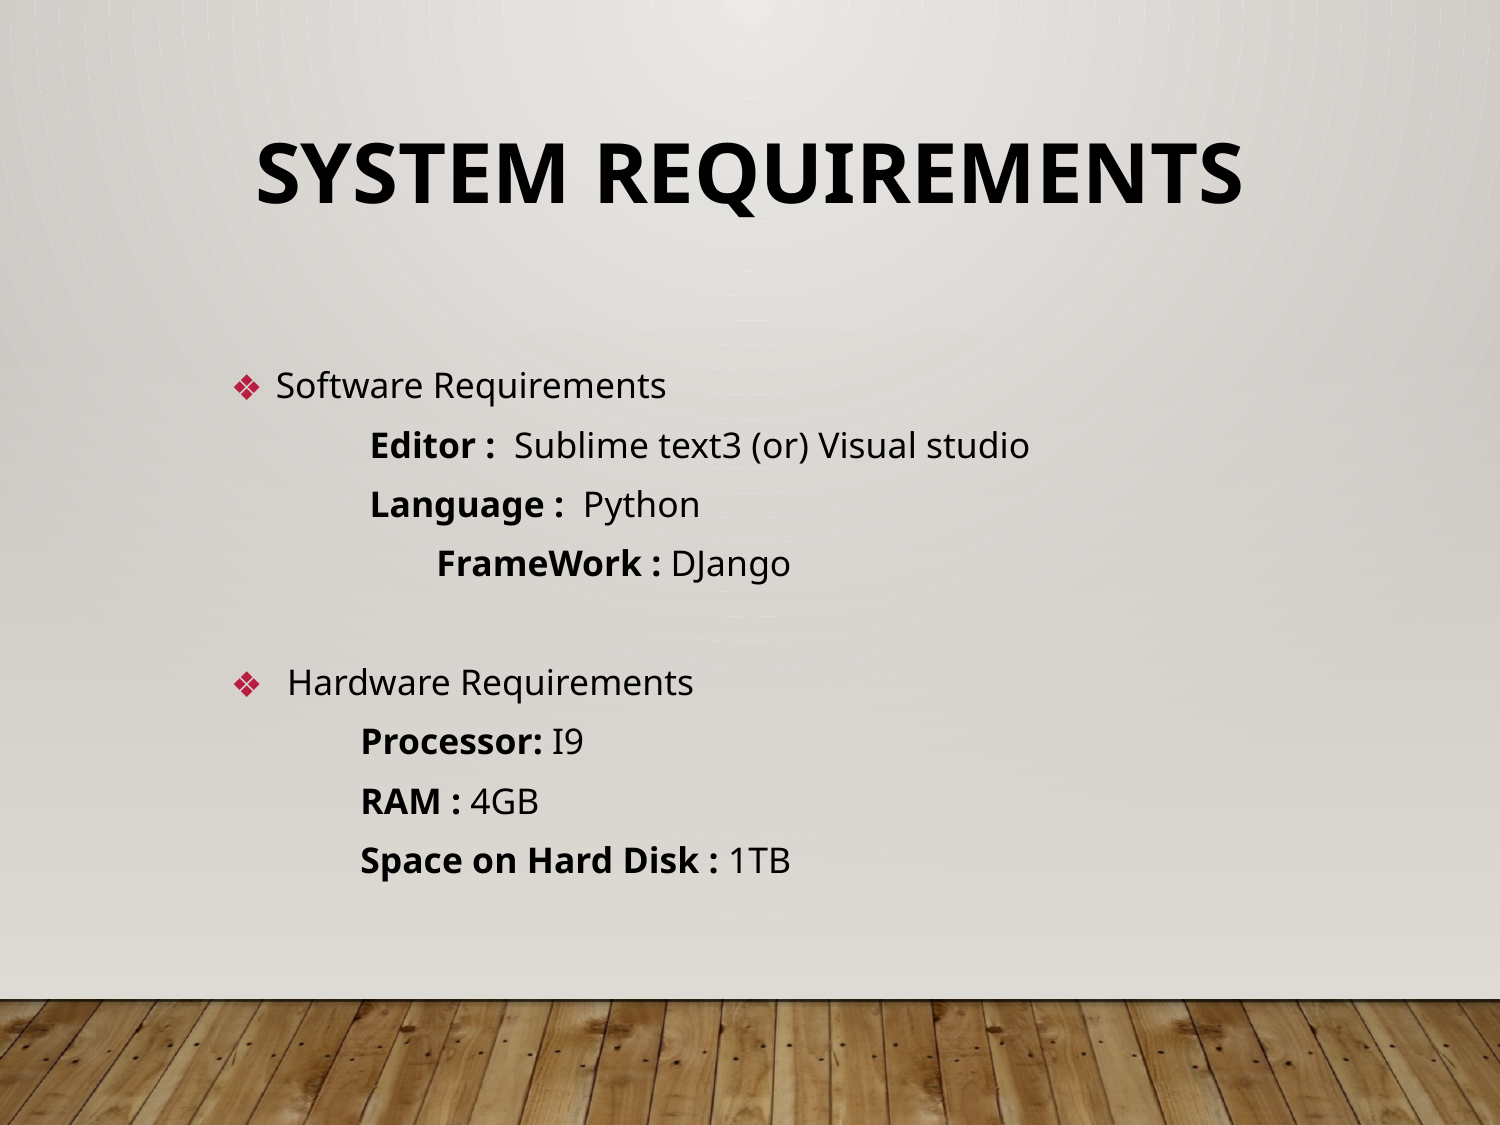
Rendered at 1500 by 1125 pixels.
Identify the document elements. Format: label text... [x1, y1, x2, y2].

picture [0, 999, 1500, 1125]
title SYSTEM REQUIREMENTS [125, 113, 1375, 232]
list Software Requirements Editor : Sublime text3 (or) Visual studio Language : Python FrameWork : DJango Hardware Requirements Processor: I9 RAM : 4GB Space on Hard Disk : 1TB [215, 367, 1285, 927]
